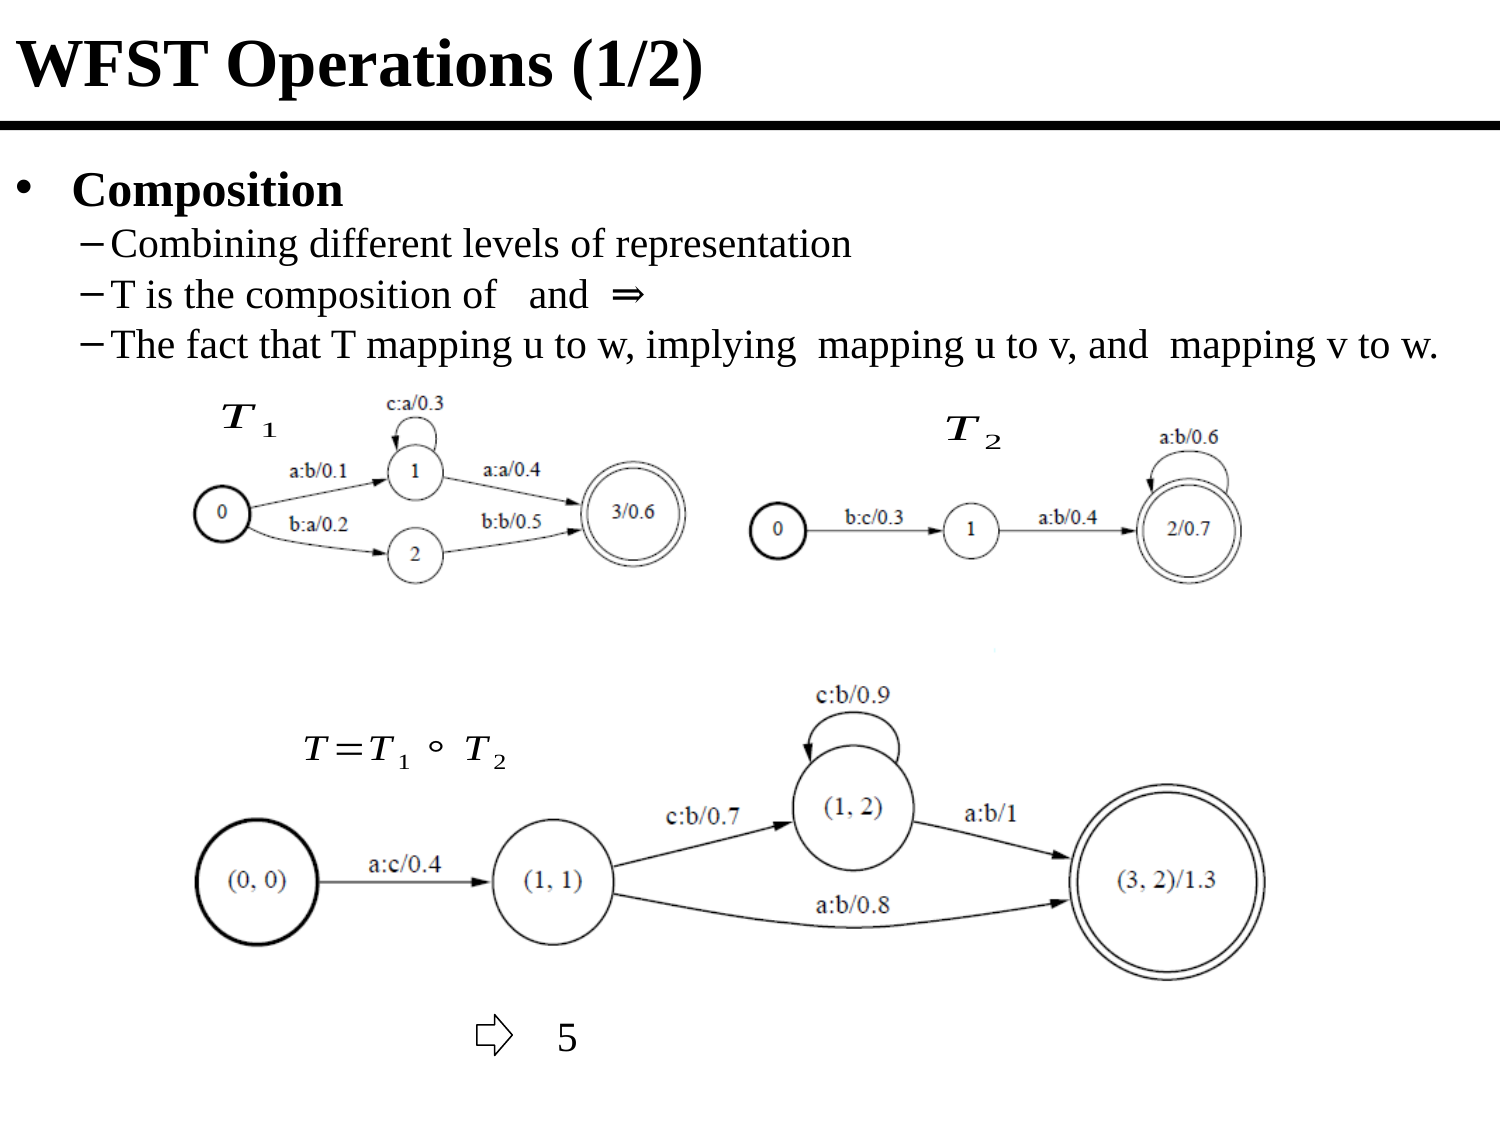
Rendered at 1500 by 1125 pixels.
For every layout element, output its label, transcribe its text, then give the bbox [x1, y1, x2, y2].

title WFST Operations (1/2) [0, 0, 1500, 119]
picture [170, 389, 1270, 998]
text_box [474, 1012, 514, 1058]
